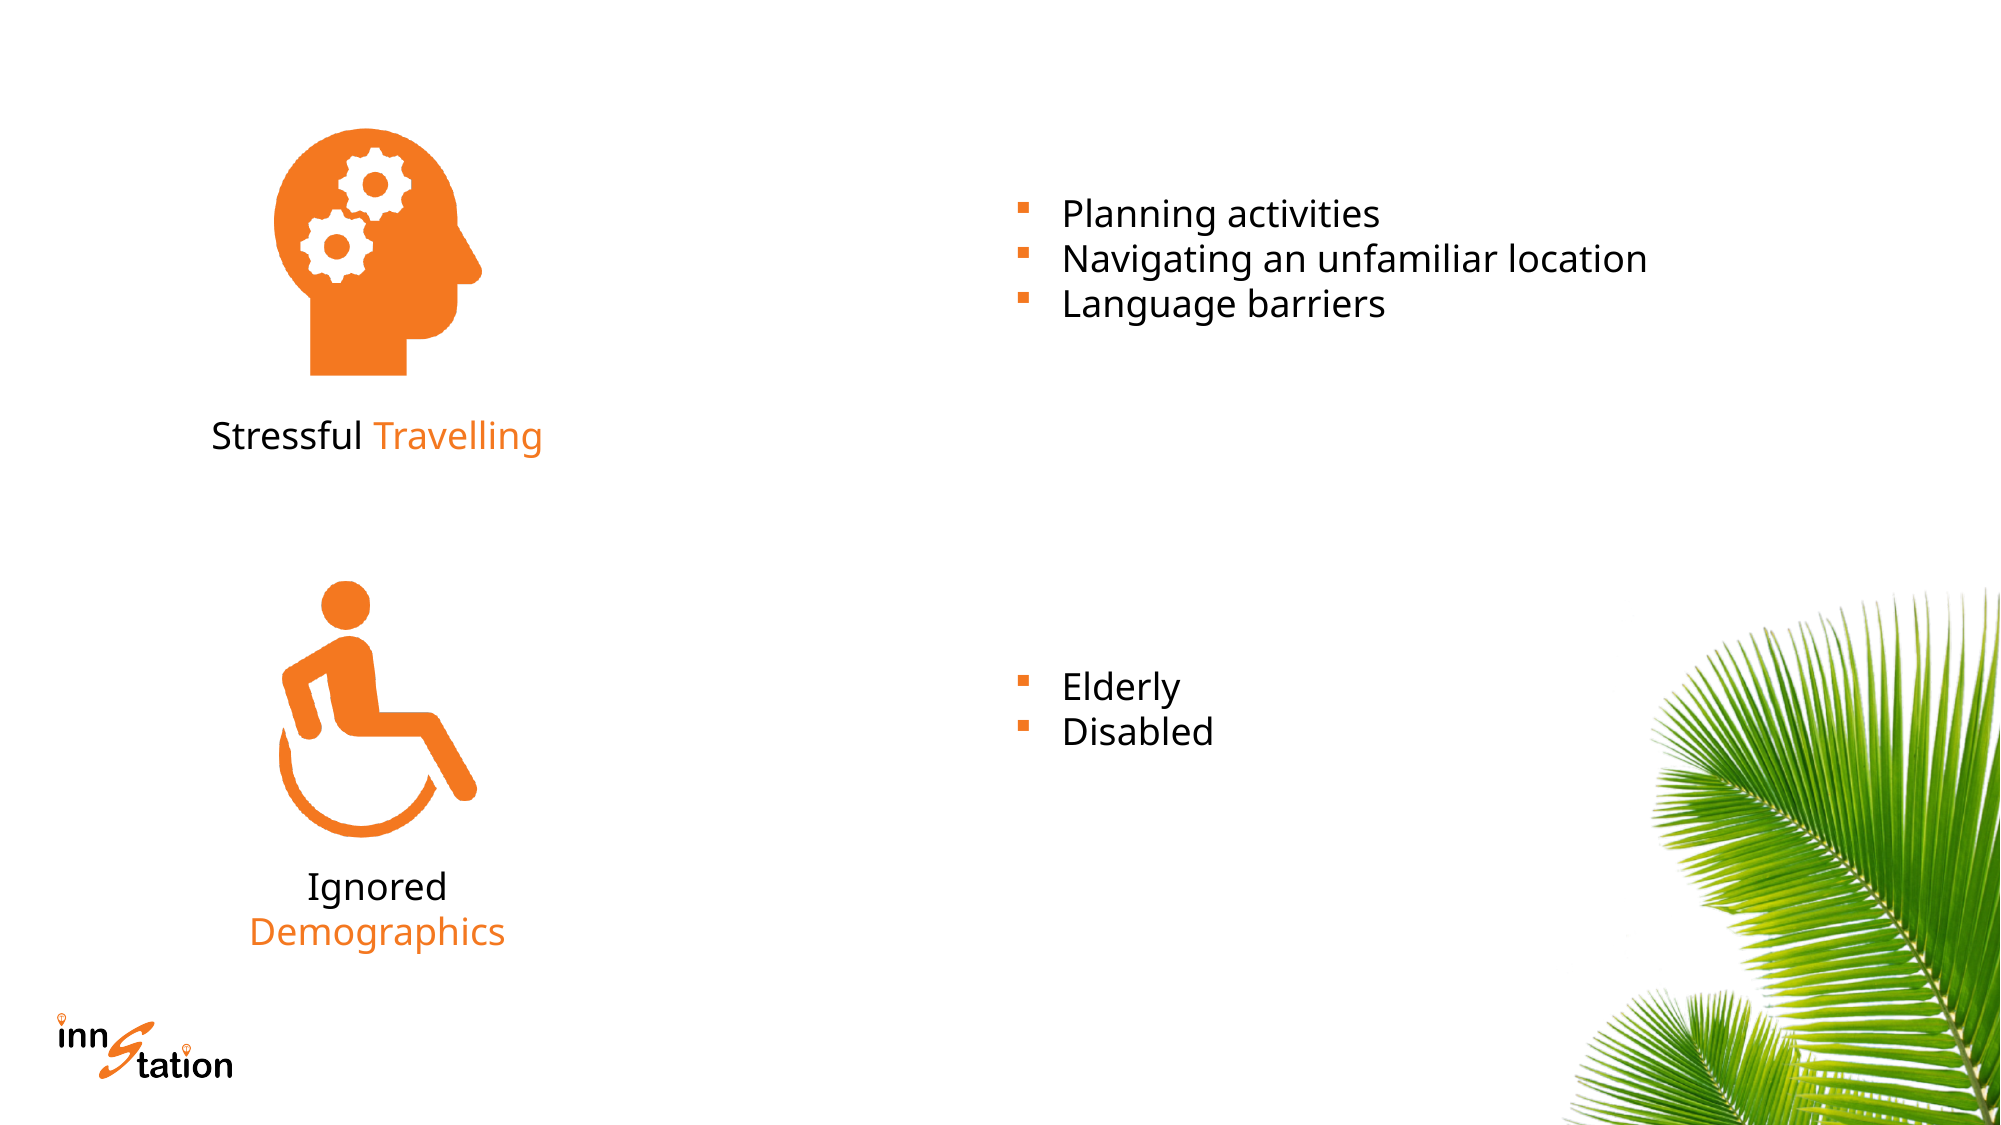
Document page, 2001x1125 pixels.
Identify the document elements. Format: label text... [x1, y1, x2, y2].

picture [57, 1013, 232, 1079]
picture [231, 562, 524, 856]
text_box Stressful Travelling [196, 404, 559, 465]
text_box Planning activities Navigating an unfamiliar location Language barriers [999, 182, 1705, 333]
picture [231, 111, 524, 405]
text_box Elderly Disabled [999, 655, 1409, 761]
picture [1409, 557, 2000, 1125]
text_box Ignored Demographics [174, 855, 581, 960]
